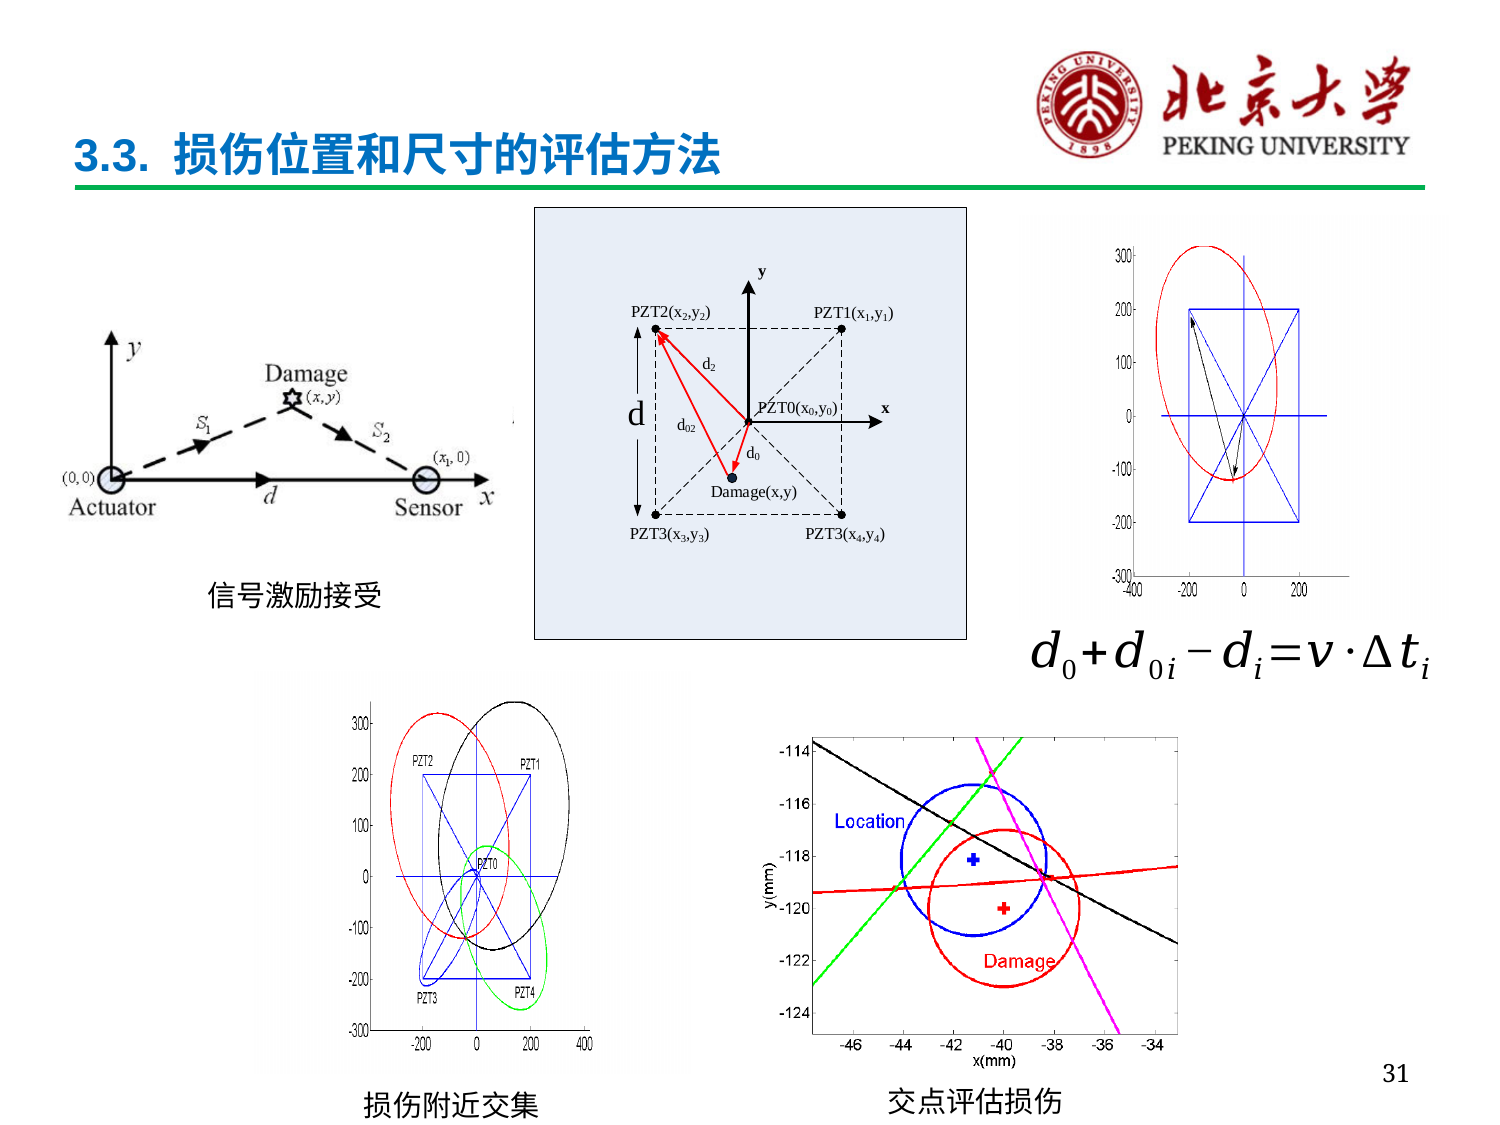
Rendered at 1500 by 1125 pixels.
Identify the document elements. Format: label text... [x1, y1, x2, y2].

title 3.3. 损伤位置和尺寸的评估方法 [58, 101, 1294, 194]
picture [1018, 214, 1450, 621]
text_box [532, 205, 968, 640]
picture [749, 709, 1223, 1074]
slide_number 31 [1079, 1023, 1426, 1100]
picture [43, 295, 514, 540]
text_box 损伤附近交集 [349, 1083, 555, 1125]
picture [253, 671, 692, 1074]
text_box 信号激励接受 [192, 569, 398, 620]
picture [1022, 39, 1425, 167]
text_box 交点评估损伤 [873, 1082, 1079, 1125]
